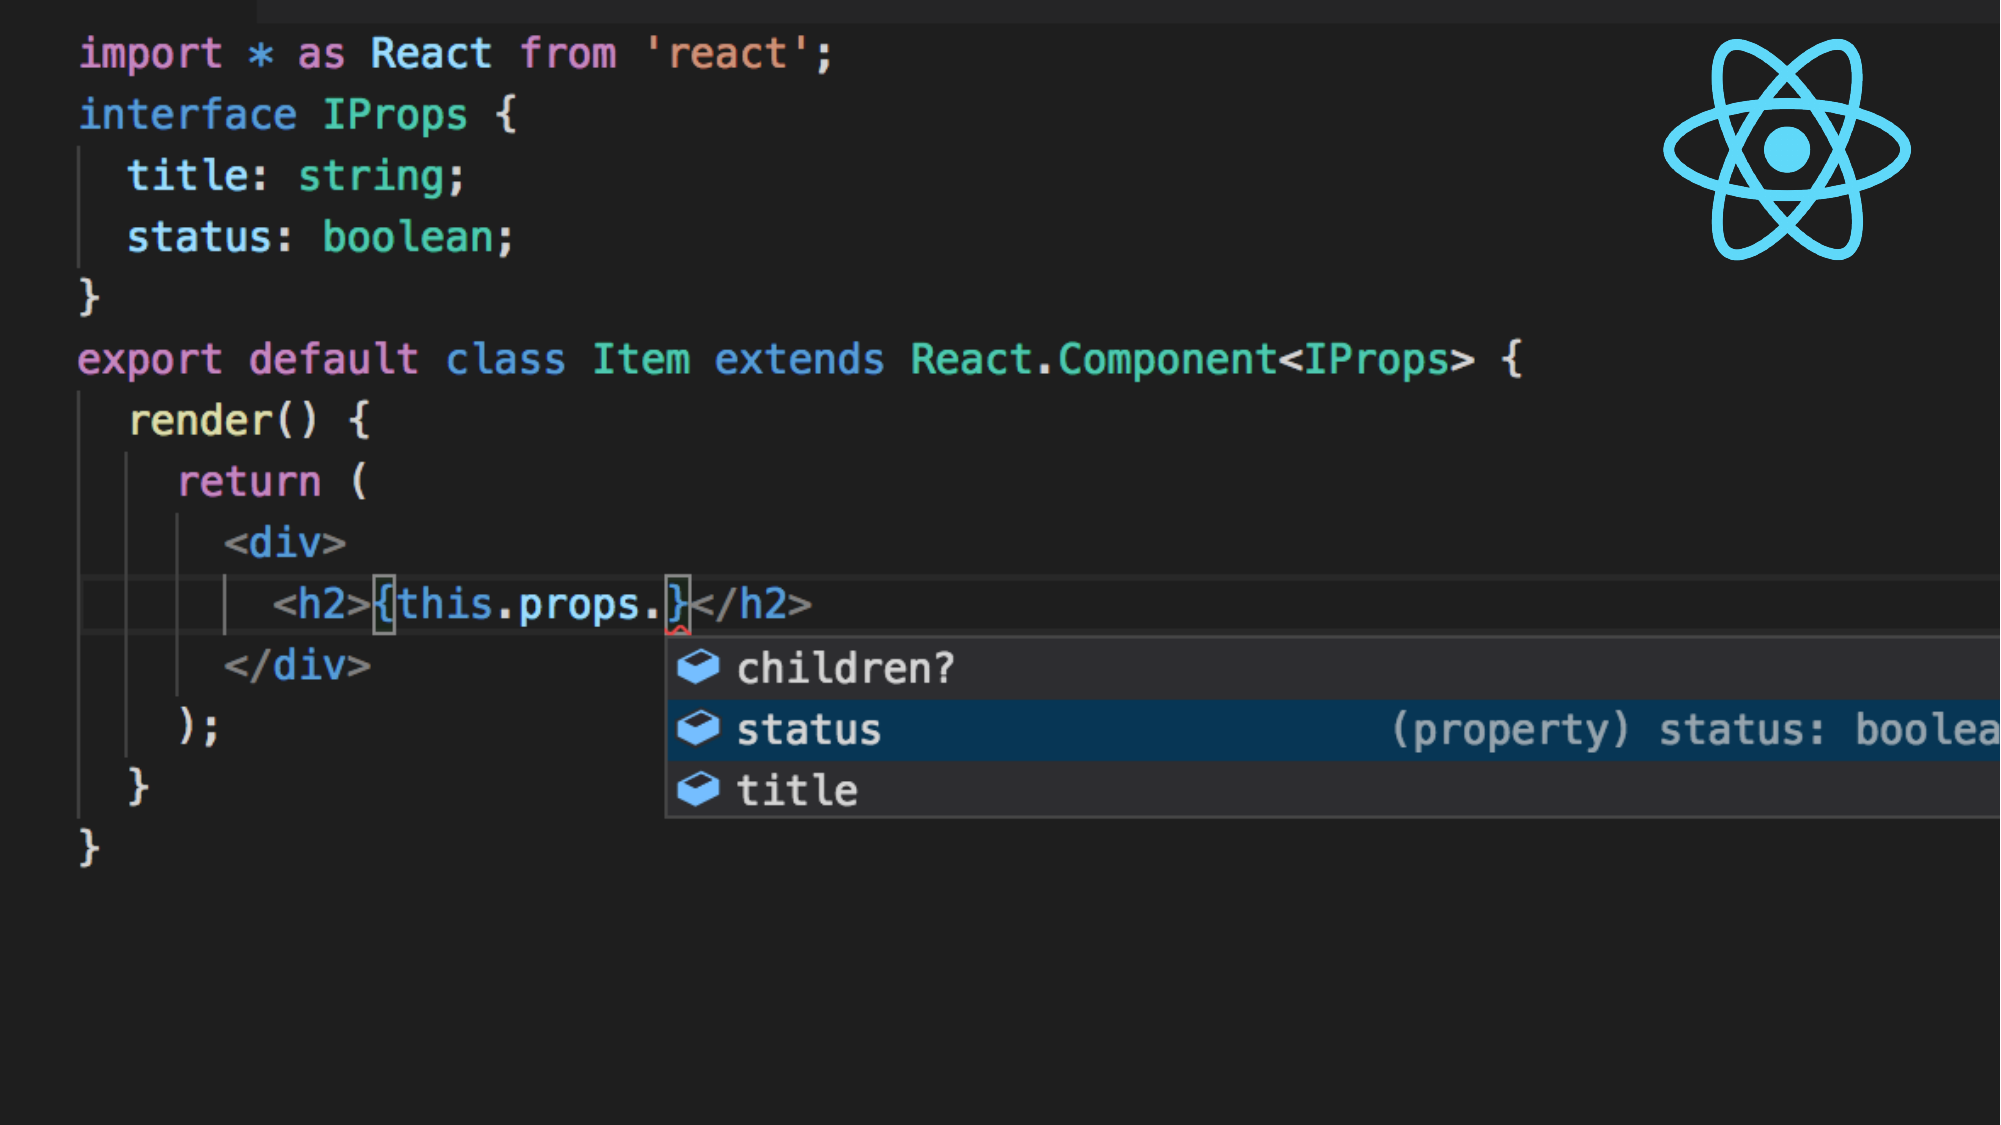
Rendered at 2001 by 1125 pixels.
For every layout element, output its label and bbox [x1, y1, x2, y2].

list [0, 0, 2000, 1125]
picture [1574, 0, 2000, 301]
